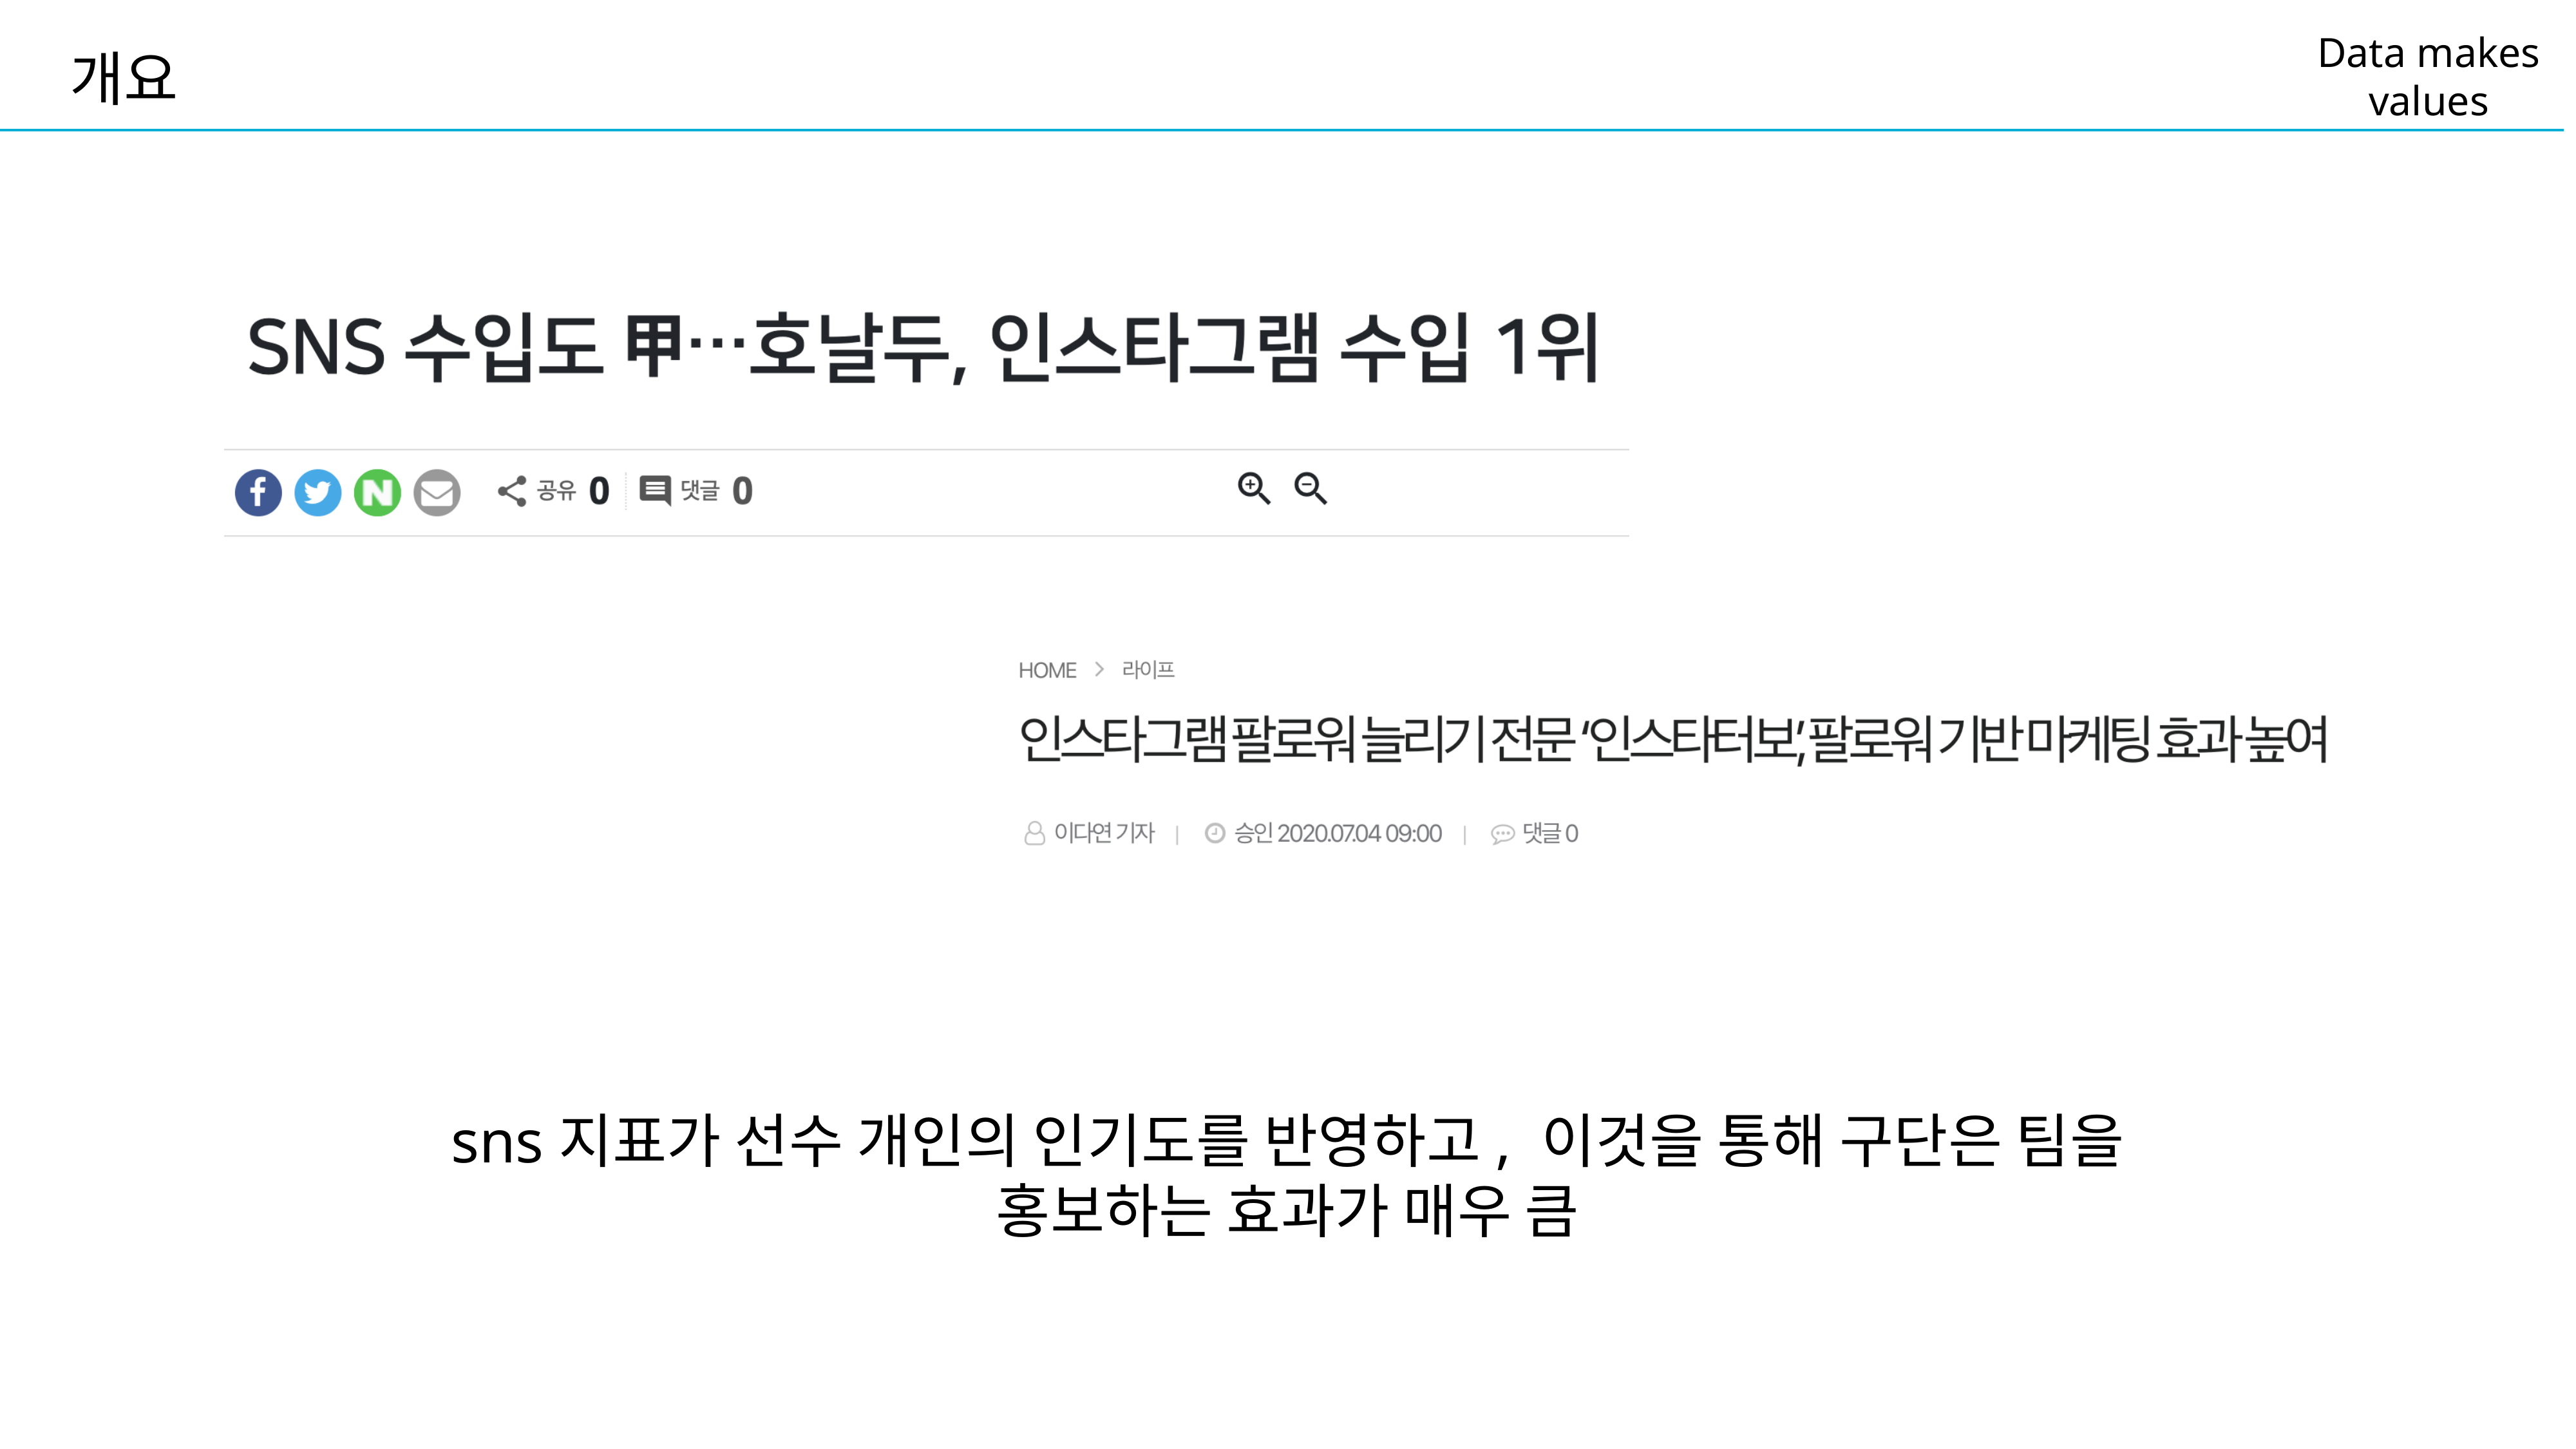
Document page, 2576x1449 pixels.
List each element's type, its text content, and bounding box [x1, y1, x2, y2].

picture [1004, 652, 2352, 894]
picture [224, 295, 1629, 553]
text_box sns지표가 선수 개인의 인기도를 반영하고, 이것을 통해 구단은 팀을 홍보하는 효과가 매우 큼 [417, 1134, 2159, 1214]
text_box Data makes values [2249, 46, 2576, 105]
text_box 개요 [53, 37, 209, 117]
